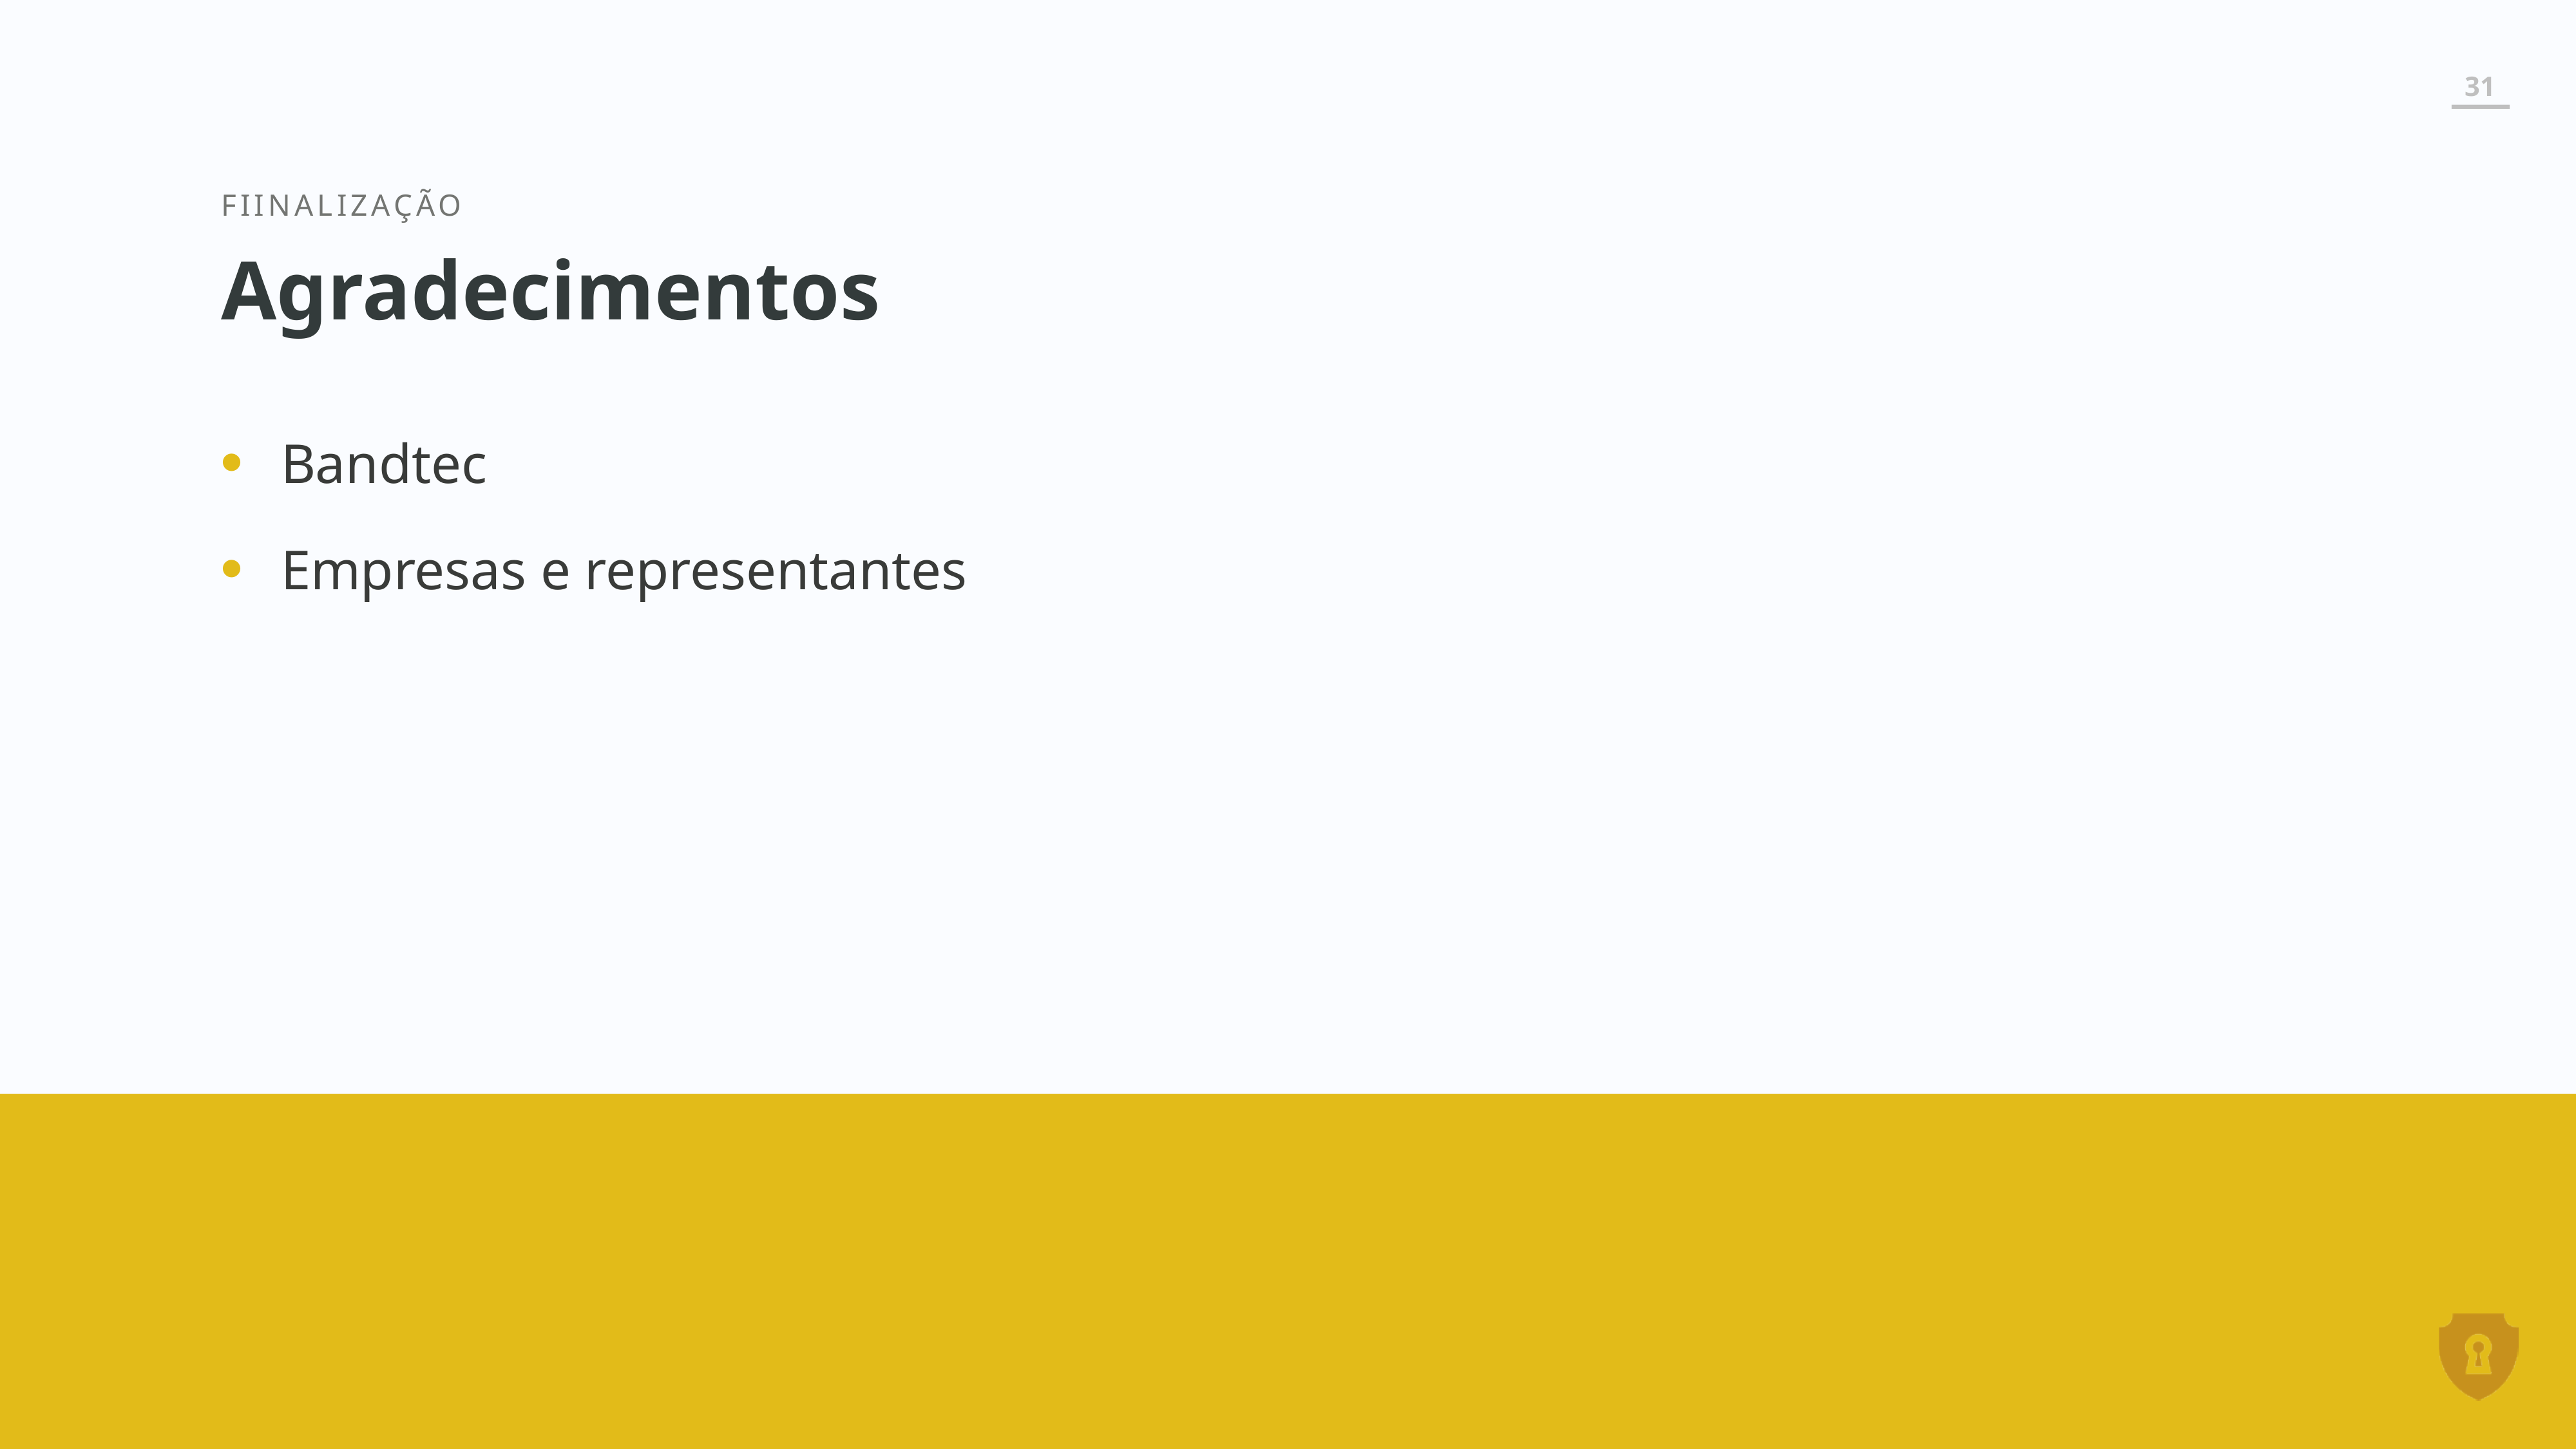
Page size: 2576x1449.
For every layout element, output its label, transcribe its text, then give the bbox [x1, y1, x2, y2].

picture [2439, 1313, 2519, 1401]
text_box Bandtec Empresas e representantes [197, 386, 2379, 1037]
text_box FIINALIZAÇÃO [211, 181, 507, 227]
text_box Agradecimentos [211, 234, 808, 341]
text_box [0, 1092, 2576, 1449]
